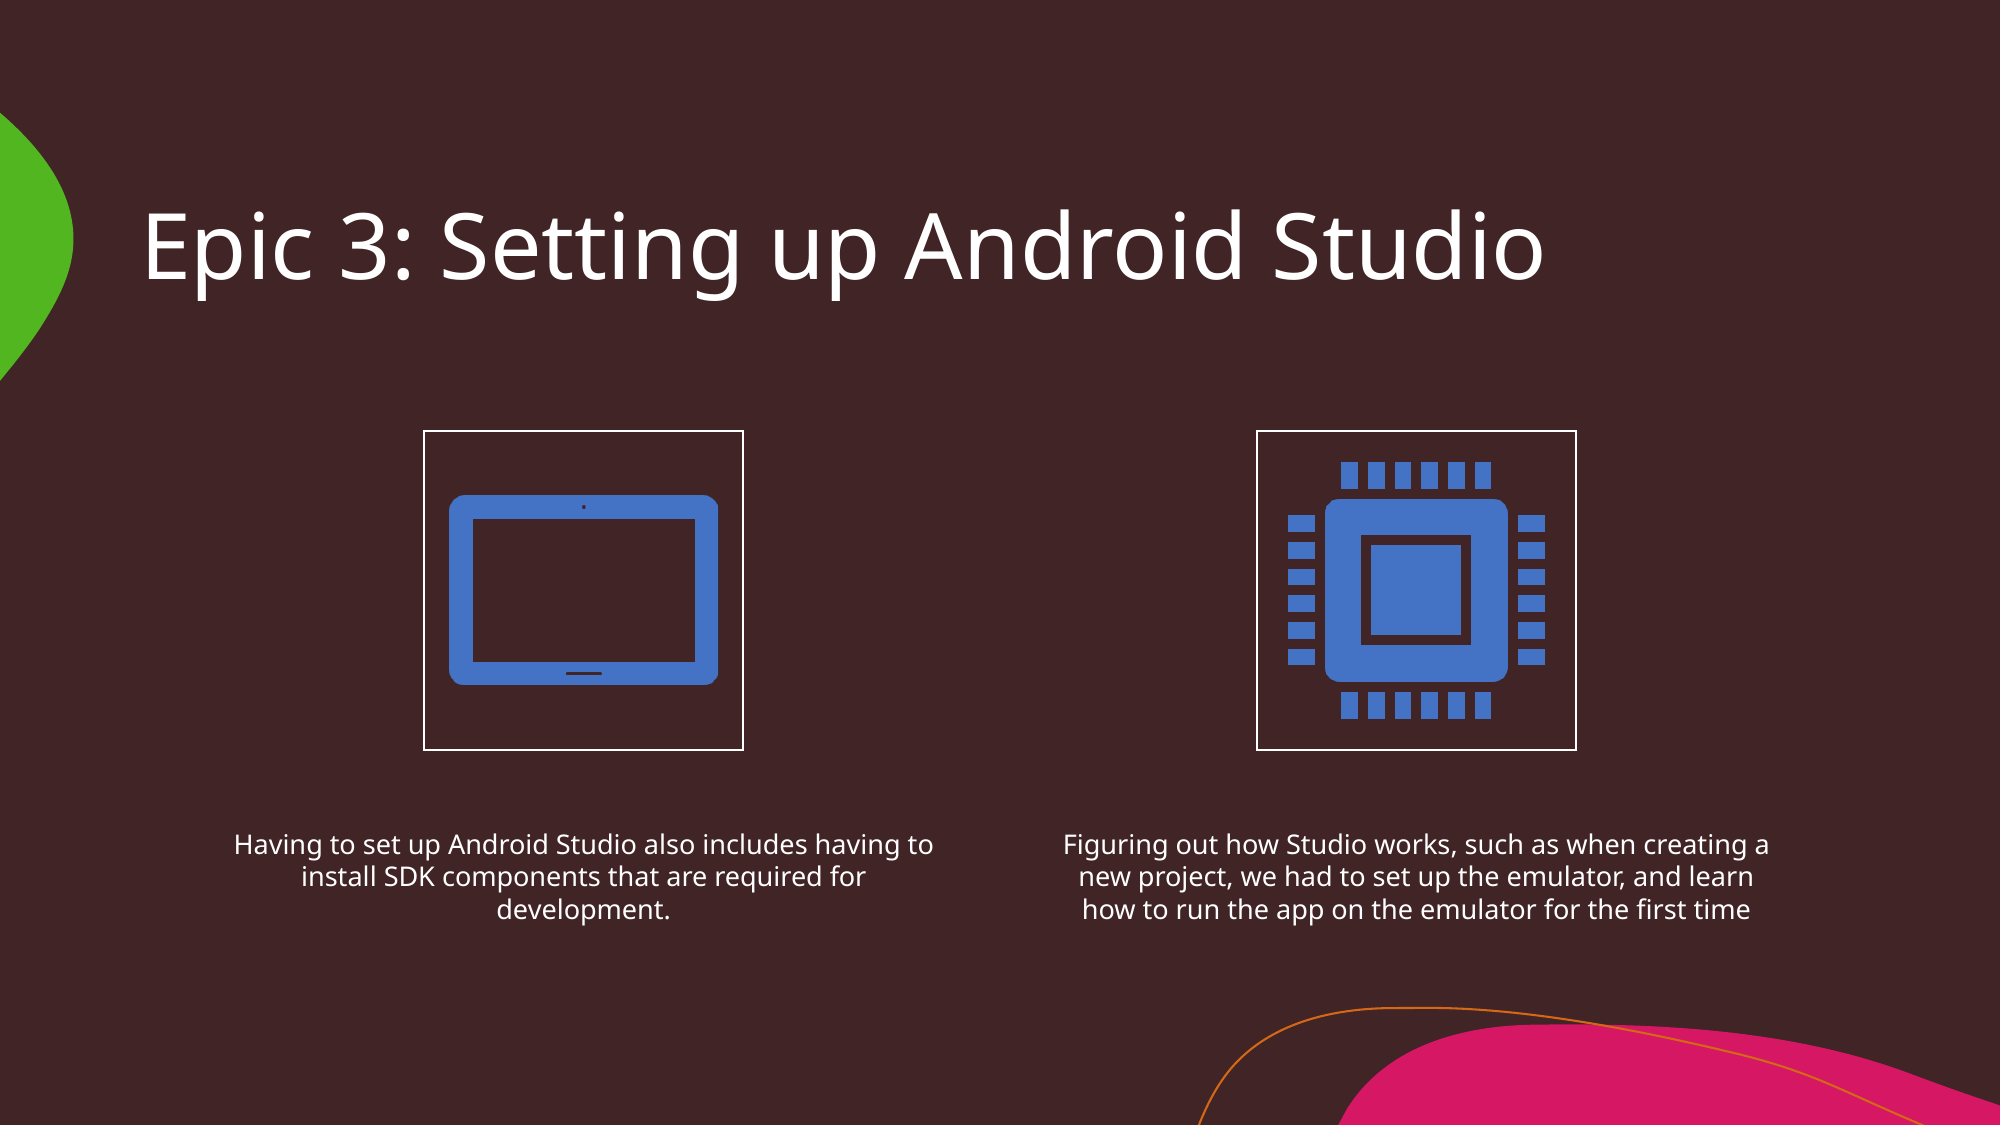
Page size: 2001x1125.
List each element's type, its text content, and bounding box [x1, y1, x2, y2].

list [124, 374, 1875, 1002]
title Epic 3: Setting up Android Studio [125, 125, 1875, 374]
